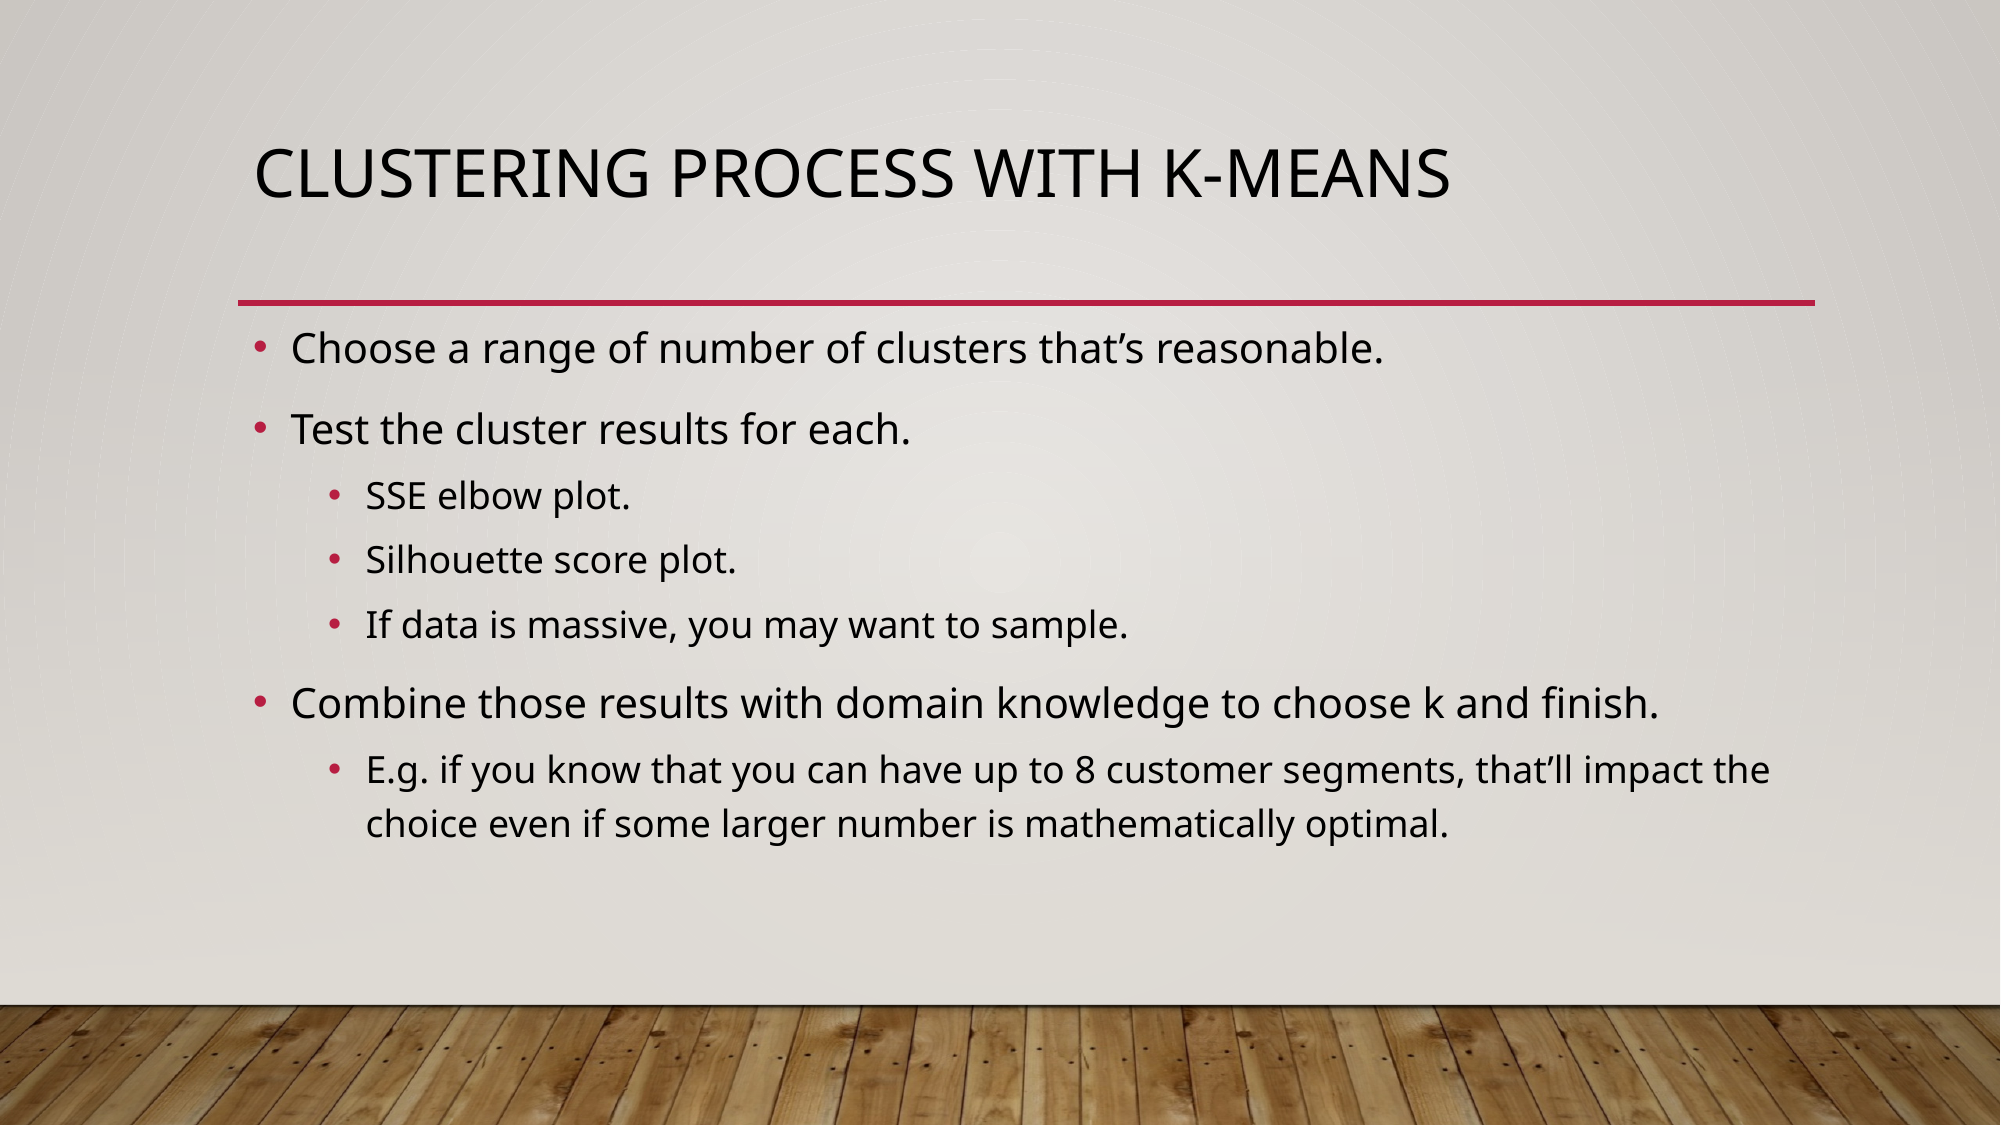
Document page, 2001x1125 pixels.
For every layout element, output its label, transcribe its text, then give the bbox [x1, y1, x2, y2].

list Choose a range of number of clusters that’s reasonable. Test the cluster results for each. SSE elbow plot. Silhouette score plot. If data is massive, you may want to sample. Combine those results with domain knowledge to choose k and finish. E.g. if you know that you can have up to 8 customer segments, that’ll impact the choice even if some larger number is mathematically optimal. [238, 304, 1814, 993]
title Clustering Process with k-Means [238, 131, 1814, 304]
picture [0, 1005, 2000, 1125]
